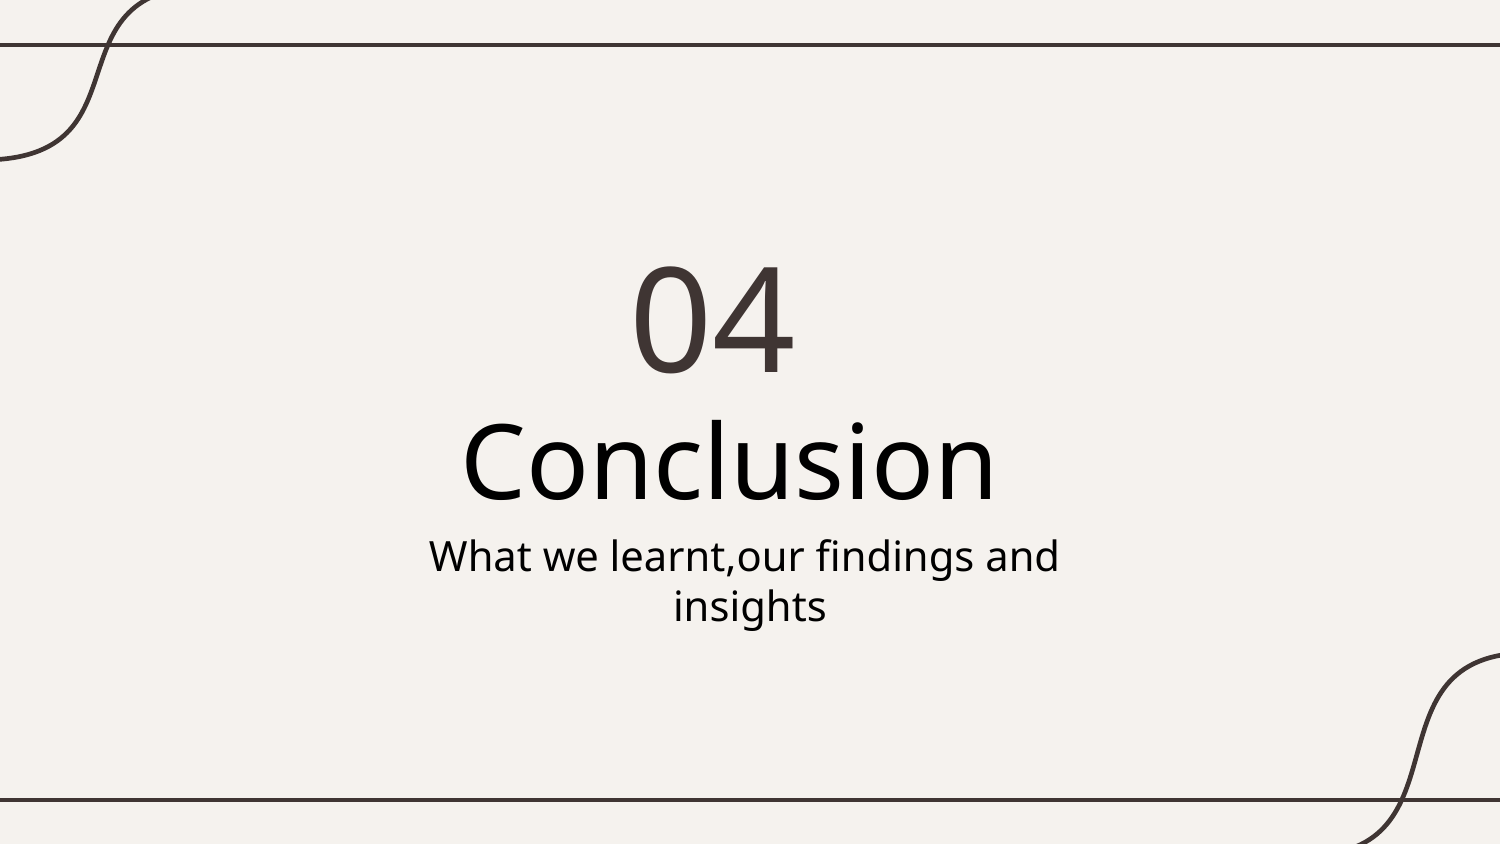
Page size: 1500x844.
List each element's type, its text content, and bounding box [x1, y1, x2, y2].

subtitle What we learnt,our findings and insights [375, 514, 1125, 579]
title 04 [614, 211, 886, 373]
title Conclusion [445, 380, 1337, 515]
